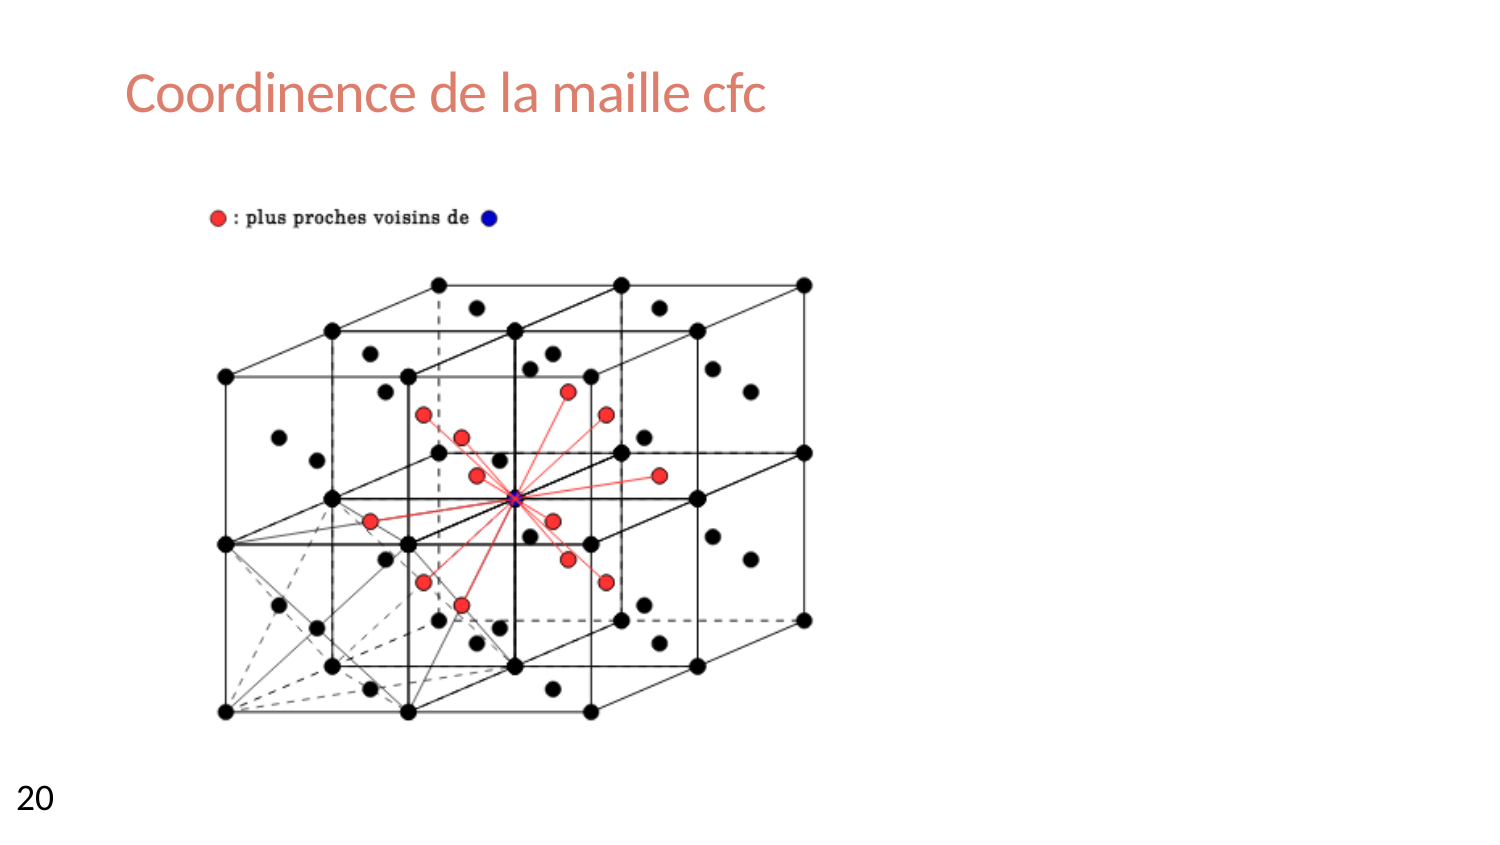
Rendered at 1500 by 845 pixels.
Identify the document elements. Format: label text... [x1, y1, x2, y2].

picture [105, 173, 935, 770]
title Coordinence de la maille cfc [110, 23, 1368, 133]
